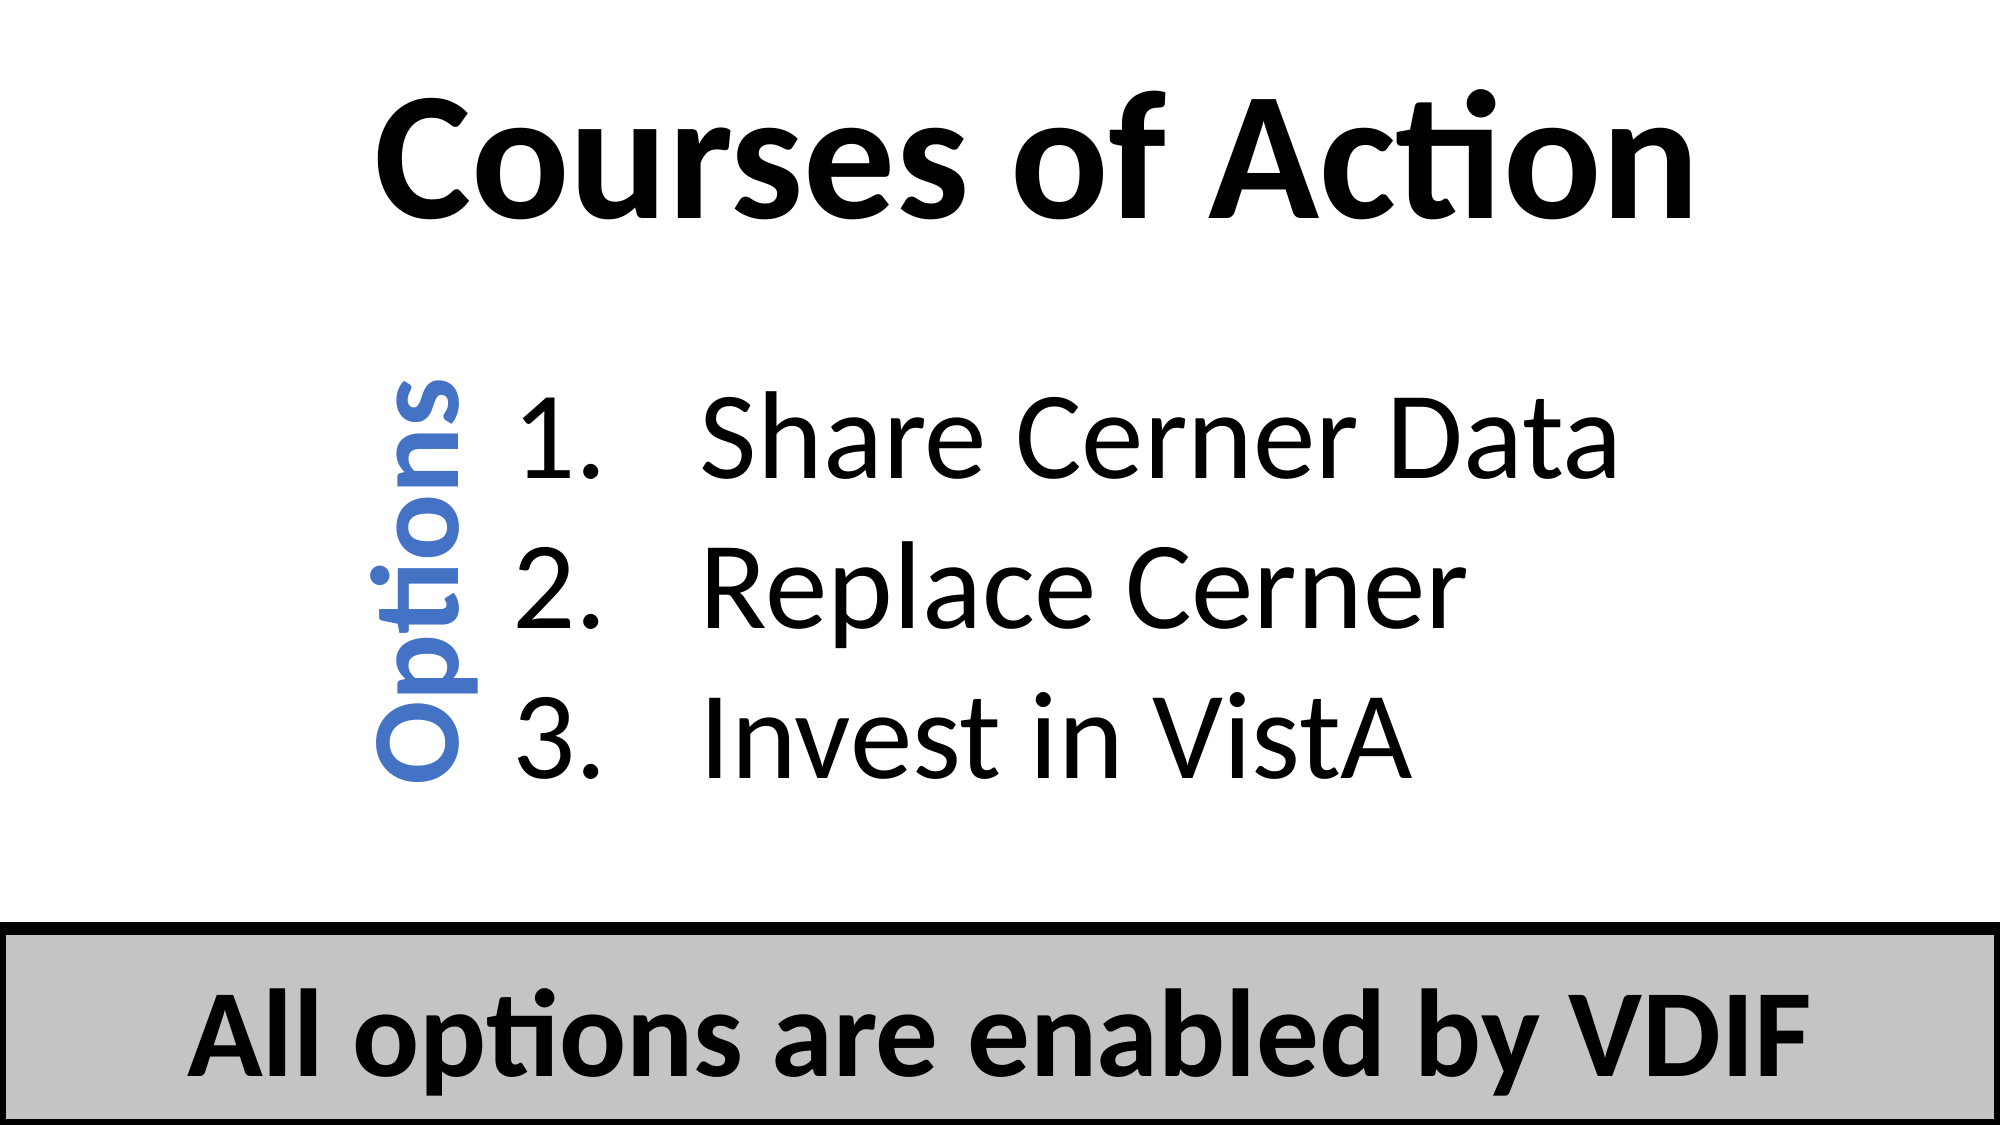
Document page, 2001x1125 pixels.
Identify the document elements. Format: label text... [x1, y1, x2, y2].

text_box All options are enabled by VDIF [0, 927, 2000, 1125]
text_box Options [325, 362, 491, 801]
text_box Share Cerner Data Replace Cerner Invest in VistA [497, 346, 1639, 812]
text_box Courses of Action [359, 27, 1716, 263]
